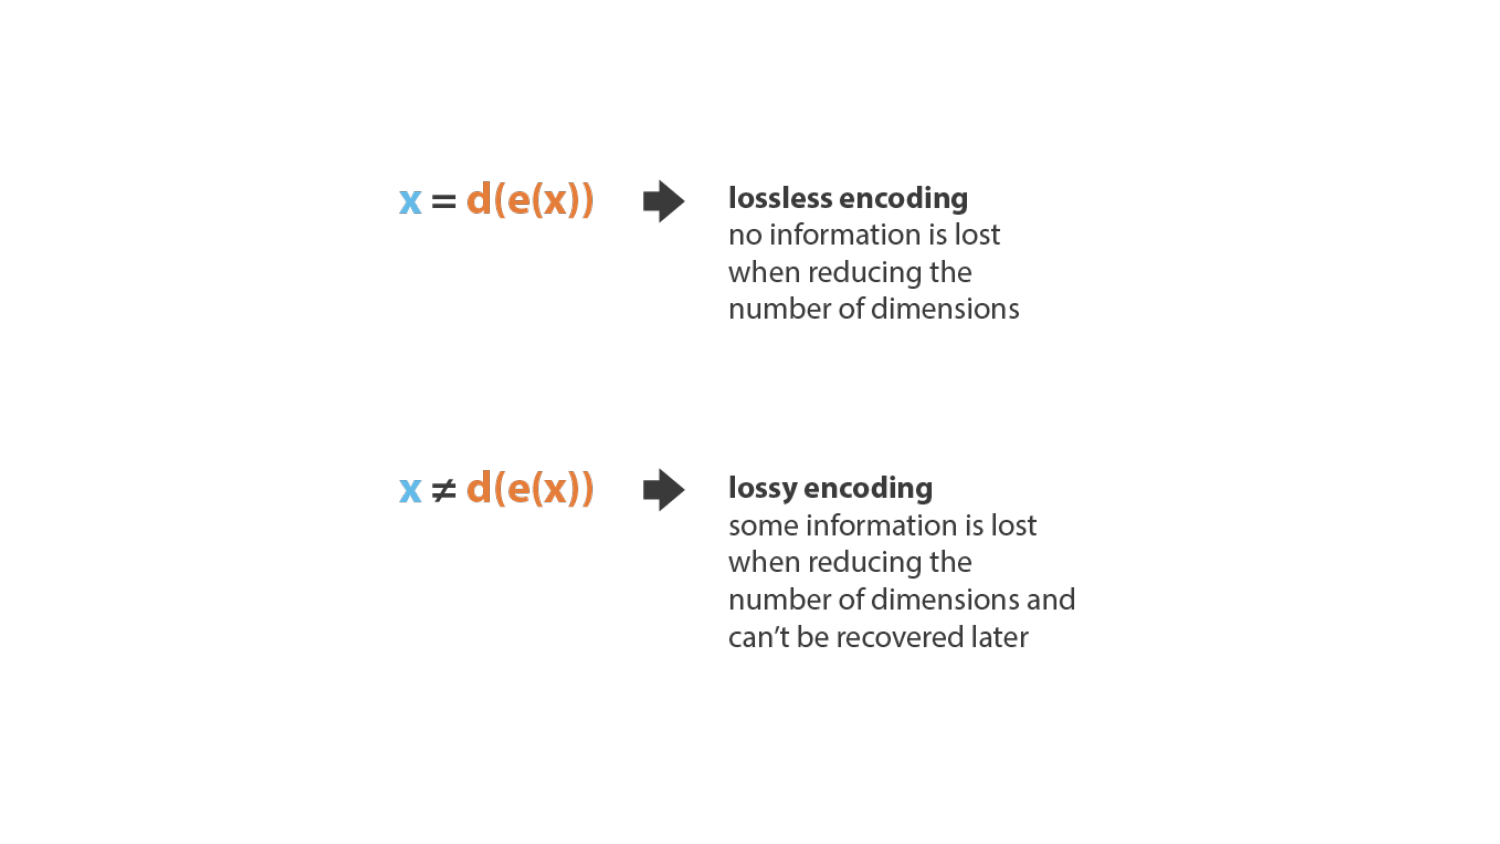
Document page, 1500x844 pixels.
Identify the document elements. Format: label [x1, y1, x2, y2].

picture [364, 0, 1136, 844]
